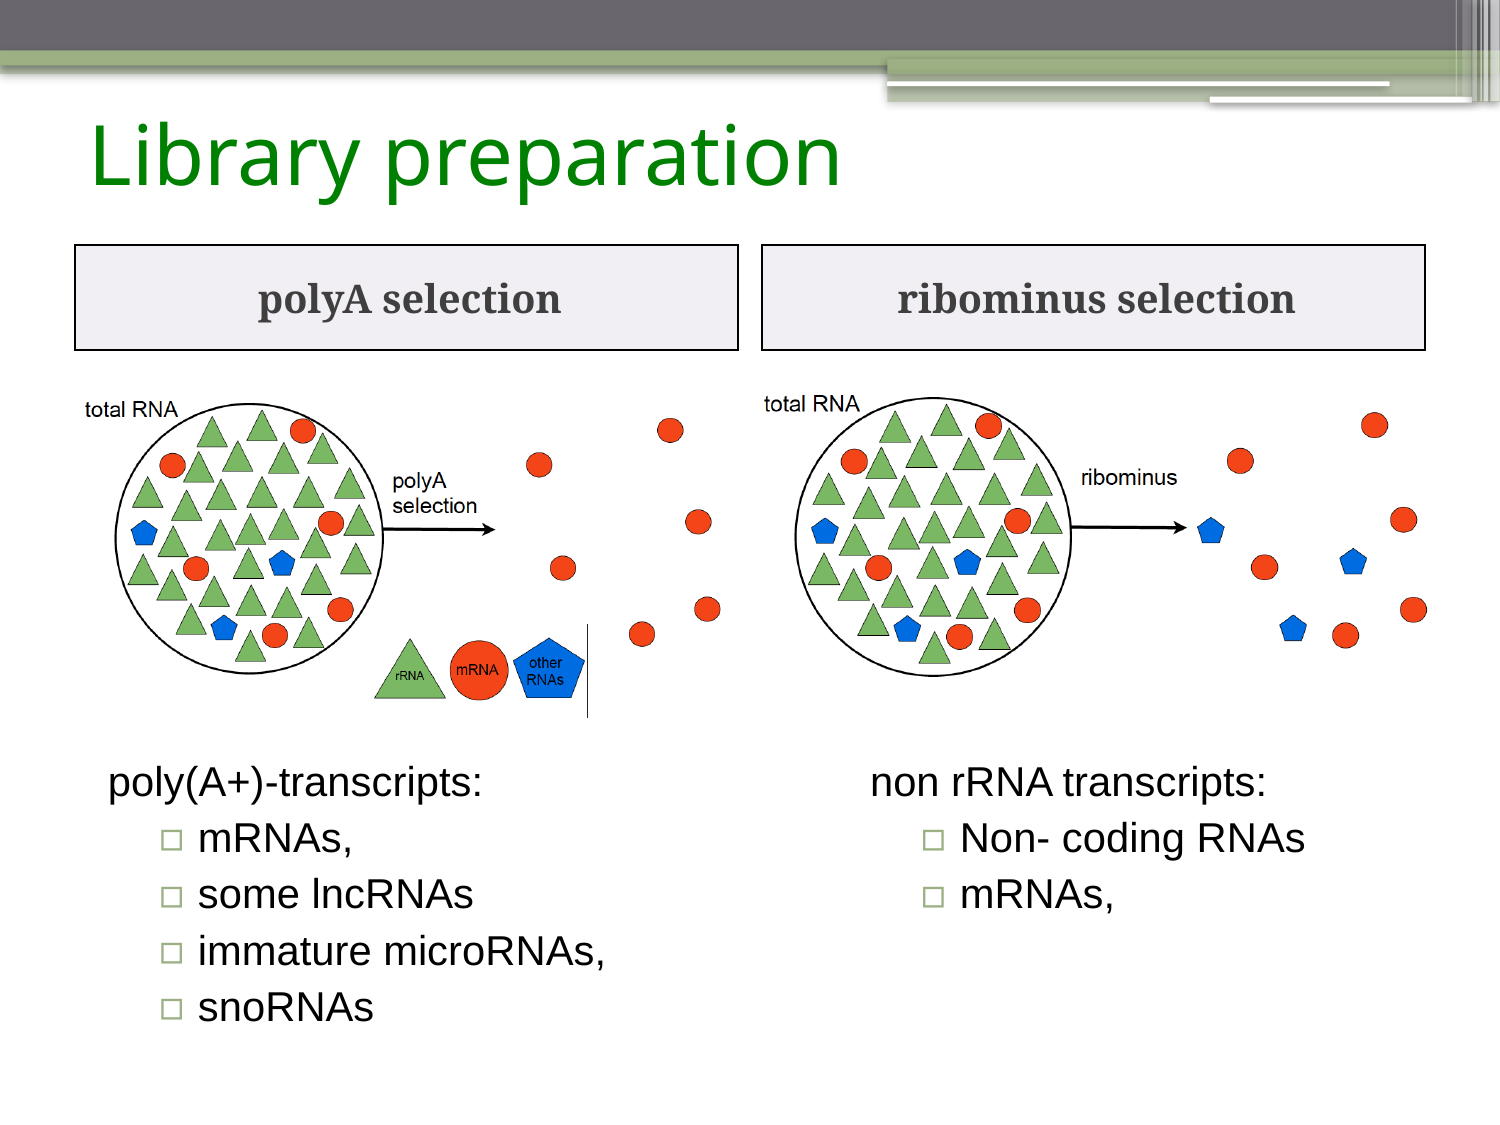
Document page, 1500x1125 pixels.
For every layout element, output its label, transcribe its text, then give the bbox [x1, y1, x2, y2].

text_box ribominus selection [761, 245, 1425, 350]
picture [760, 388, 1429, 682]
title Library preparation [88, 101, 1477, 243]
list non rRNA transcripts: Non- coding RNAs mRNAs, [836, 746, 1500, 1110]
list poly(A+)-transcripts: mRNAs, some lncRNAs immature microRNAs, snoRNAs [75, 746, 738, 1075]
picture [78, 388, 730, 719]
text_box polyA selection [75, 245, 738, 350]
